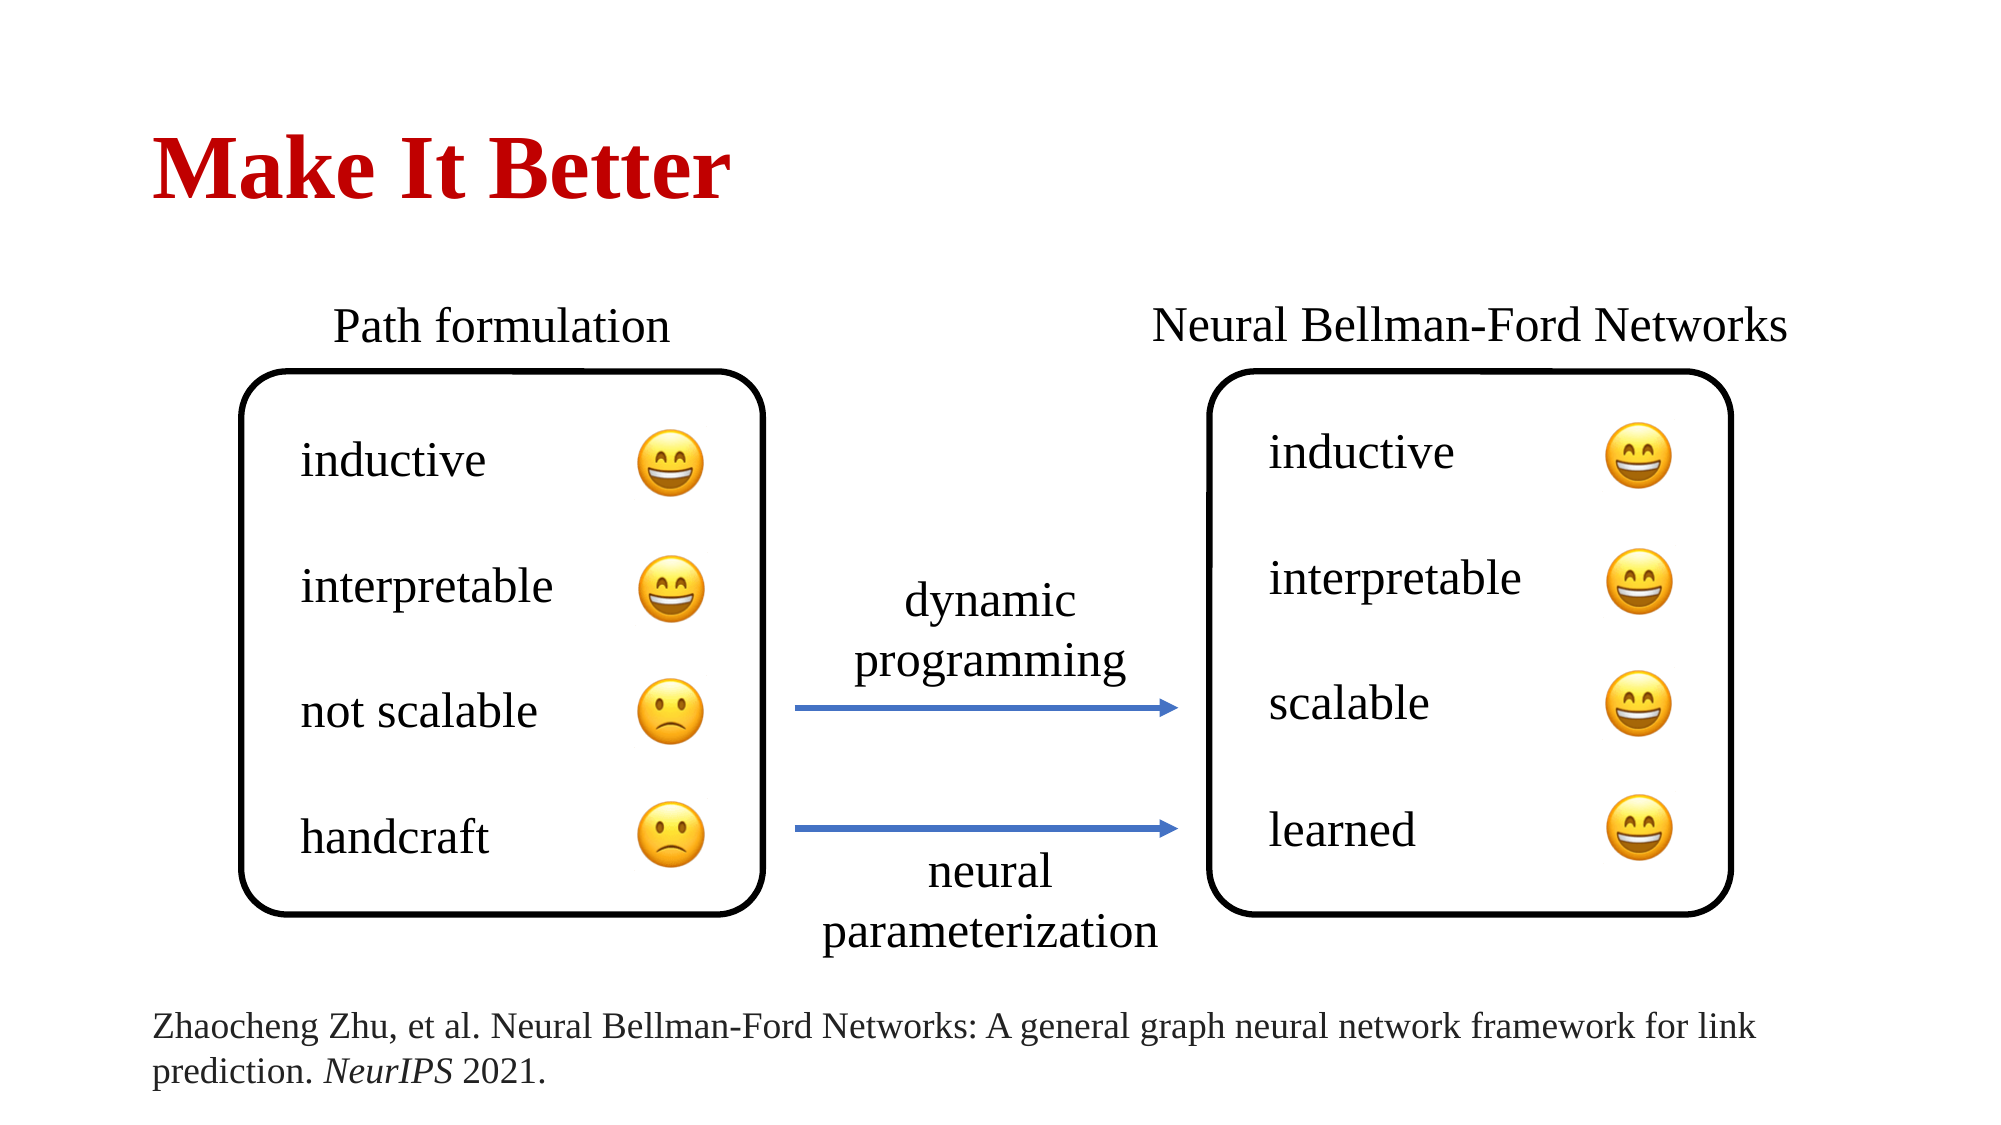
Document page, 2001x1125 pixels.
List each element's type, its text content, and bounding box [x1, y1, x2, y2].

text_box neural parameterization [782, 830, 1199, 966]
title Make It Better [137, 59, 1863, 278]
text_box Path formulation [163, 284, 841, 360]
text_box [241, 371, 763, 915]
text_box Zhaocheng Zhu, et al. Neural Bellman-Ford Networks: A general graph neural network framework for link prediction. NeurIPS 2021. [137, 993, 1920, 1099]
text_box dynamic programming [822, 559, 1159, 694]
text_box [1209, 371, 1731, 915]
text_box Neural Bellman-Ford Networks [1131, 284, 1809, 359]
